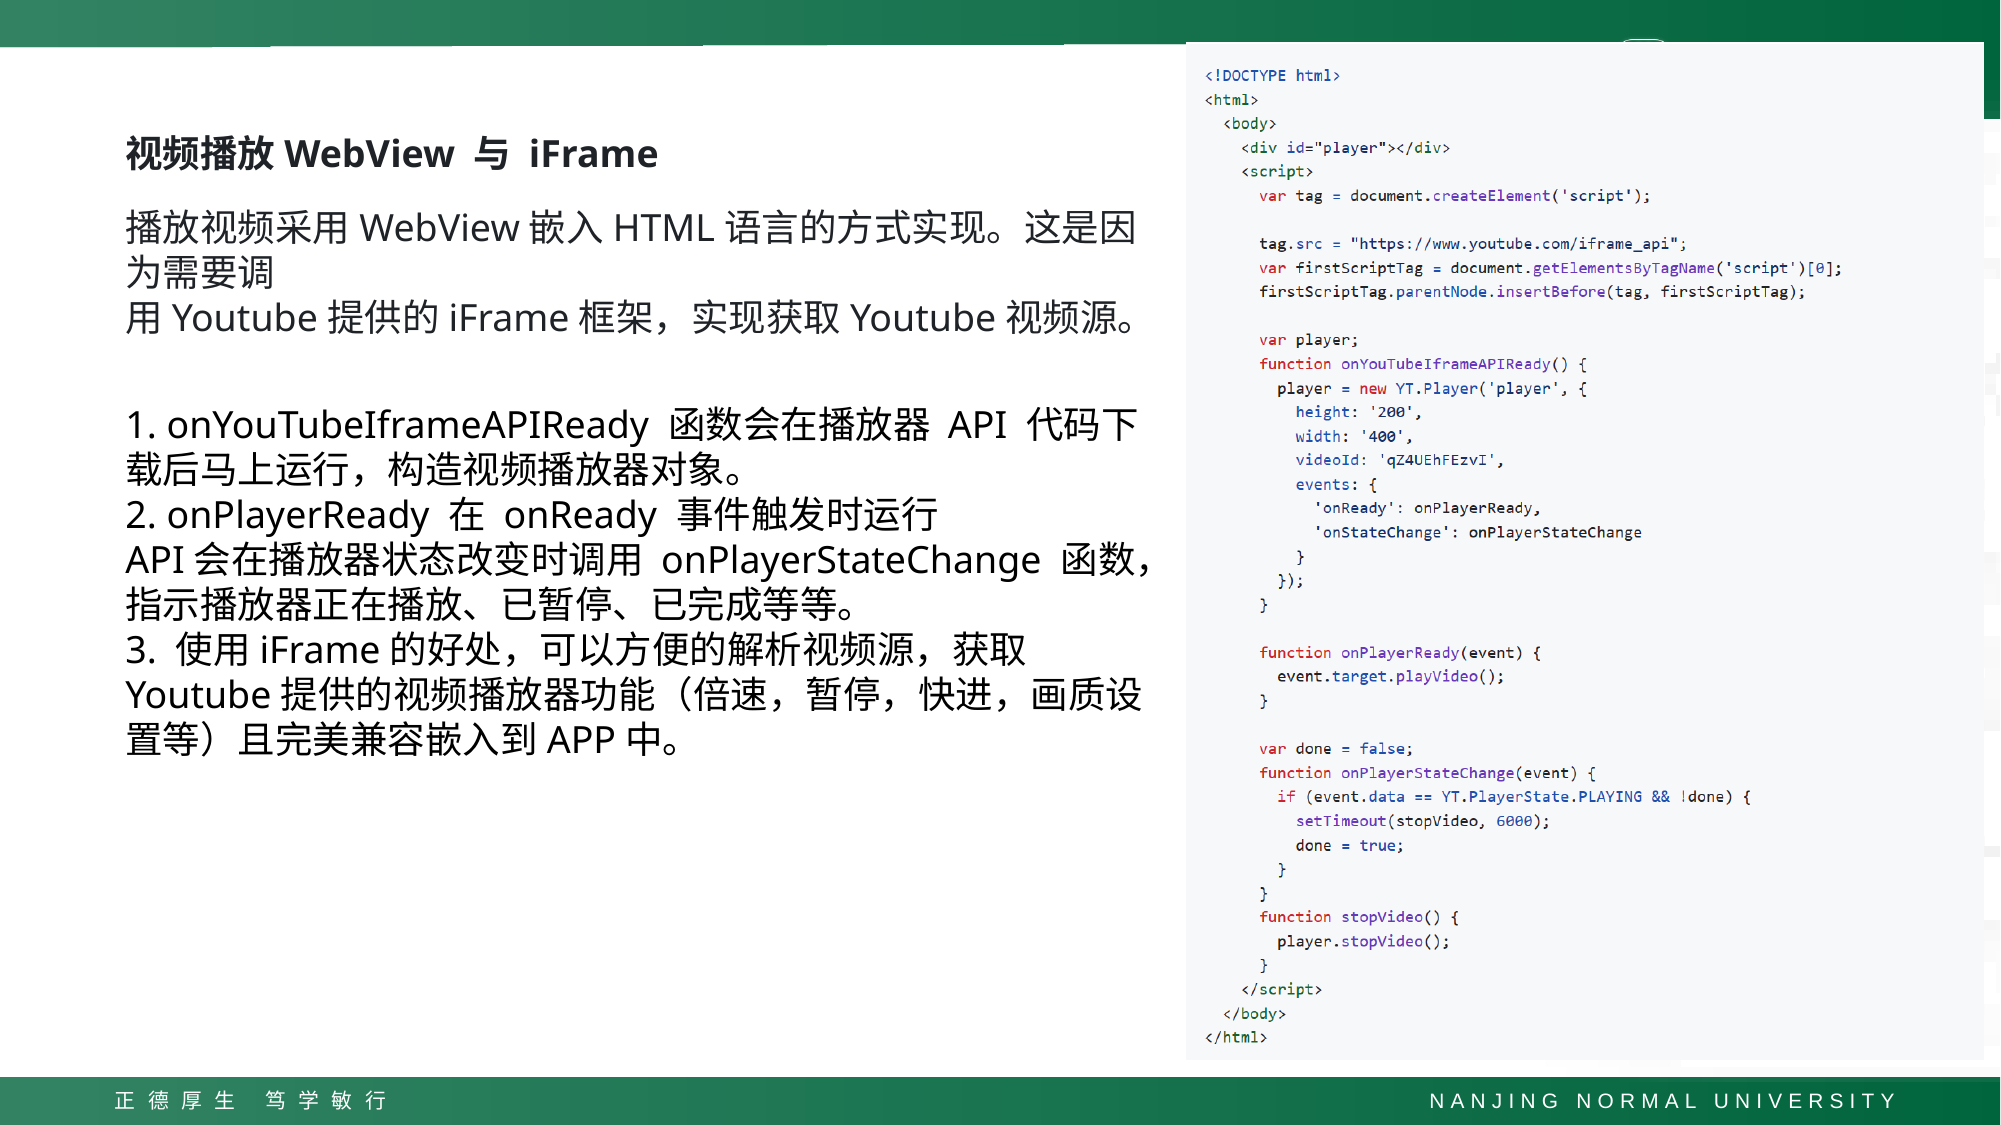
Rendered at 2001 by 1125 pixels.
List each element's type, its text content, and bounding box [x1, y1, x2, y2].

text_box 播放视频采用WebView嵌入HTML语言的方式实现。这是因为需要调 用Youtube提供的iFrame框架，实现获取Youtube视频源。 [110, 197, 1159, 347]
text_box 1. onYouTubeIframeAPIReady 函数会在播放器 API 代码下载后马上运行，构造视频播放器对象。 2. onPlayerReady 在 onReady 事件触发时运行 API会在播放器状态改变时调用 onPlayerStateChange 函数，指示播放器正在播放、已暂停、已完成等等。 3. 使用iFrame的好处，可以方便的解析视频源，获取Youtube提供的视频播放器功能（倍速，暂停，快进，画质设置等）且完美兼容嵌入到APP中。 [110, 393, 1173, 768]
picture [1185, 42, 1984, 1060]
text_box 视频播放WebView 与 iFrame [110, 122, 1185, 182]
